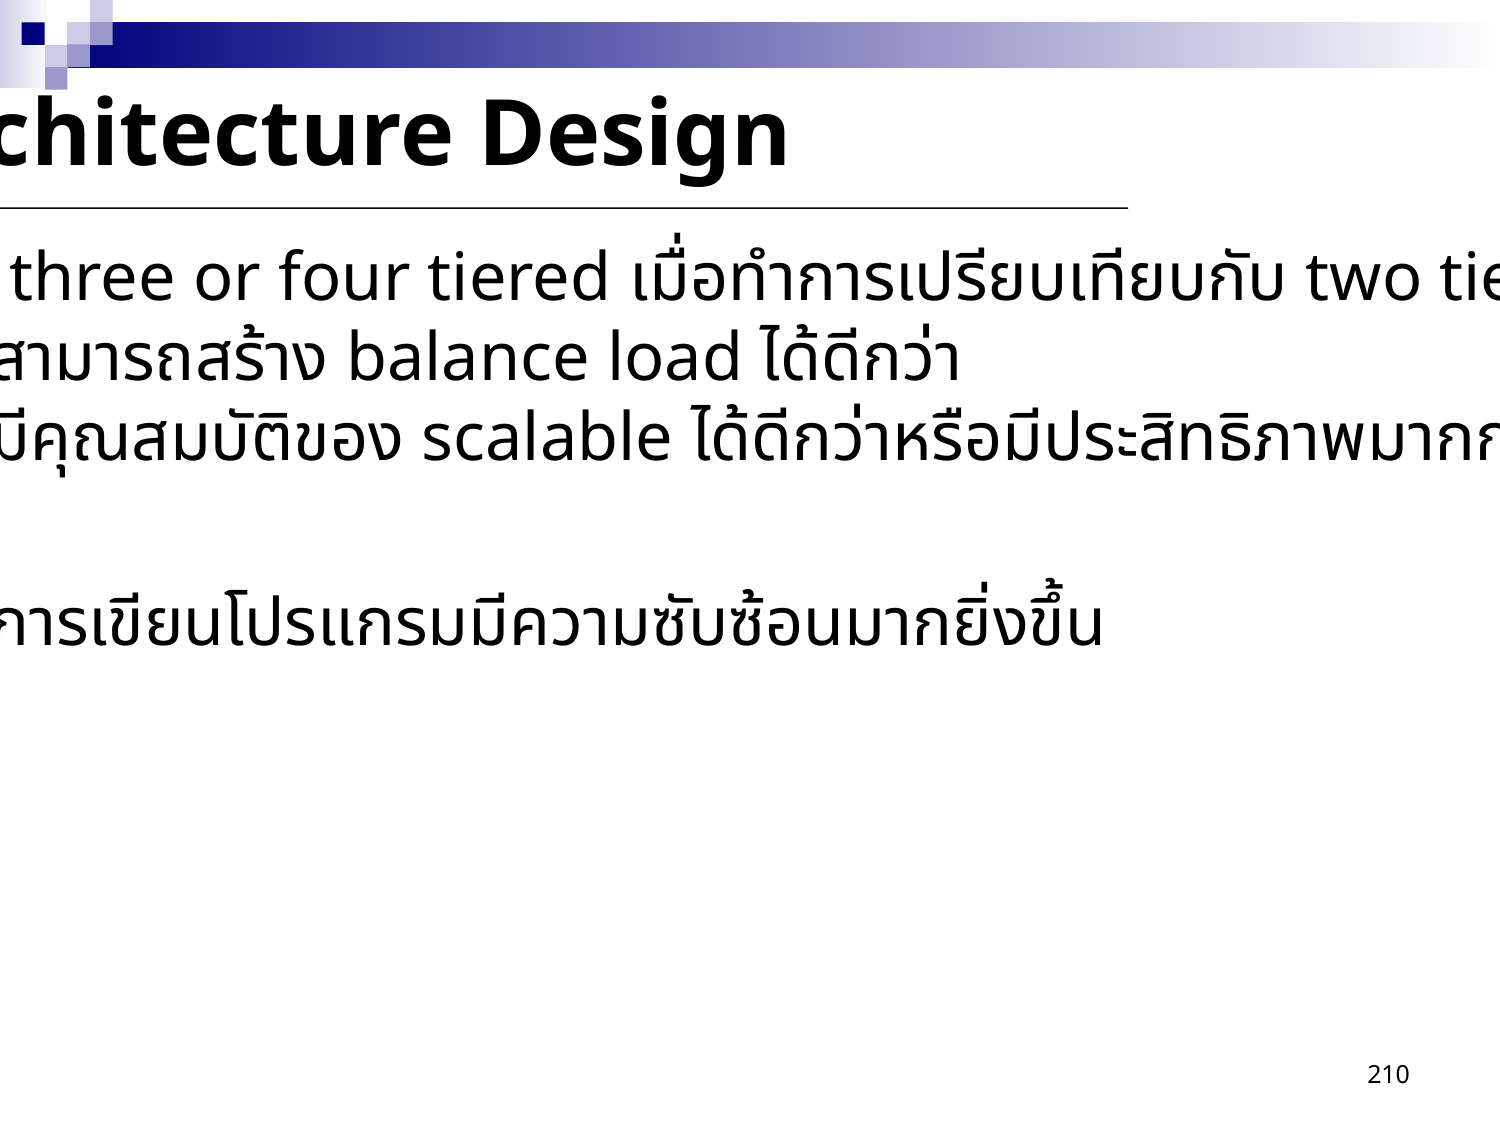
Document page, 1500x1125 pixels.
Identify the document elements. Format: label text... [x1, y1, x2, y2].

text_box ข้อดี ของ three or four tiered เมื่อทำการเปรียบเทียบกับ two tiered 1. สามารถสร้าง balance load ได้ดีกว่า 2. มีคุณสมบัติของ scalable ได้ดีกว่าหรือมีประสิทธิภาพมากกว่า 2 tiered ข้อเสีย 1. การเขียนโปรแกรมมีความซับซ้อนมากยิ่งขึ้น [0, 226, 1500, 667]
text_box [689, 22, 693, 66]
text_box Architecture Design [0, 66, 808, 191]
slide_number 210 [1074, 1024, 1426, 1101]
